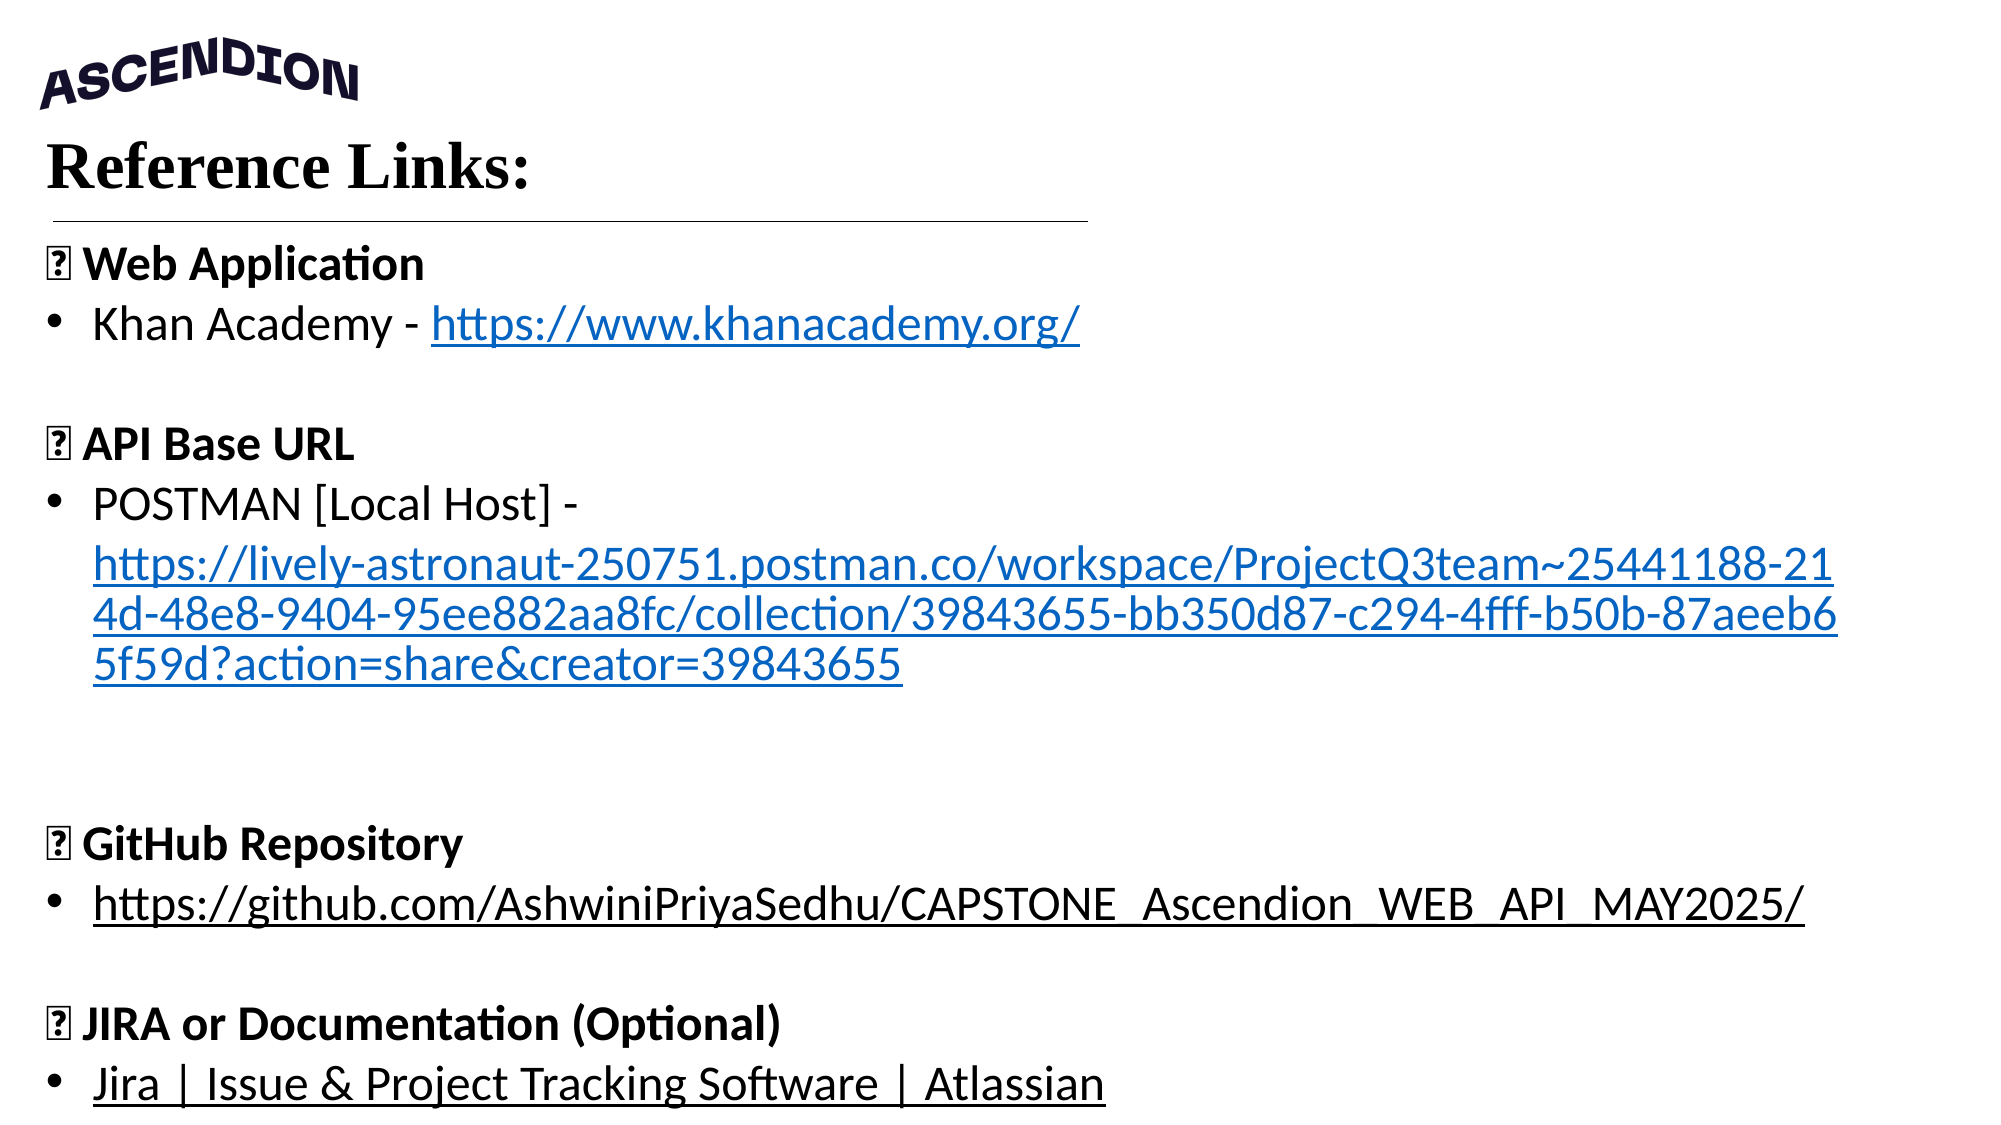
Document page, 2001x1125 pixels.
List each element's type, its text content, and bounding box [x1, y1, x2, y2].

text_box 🔗 Web Application Khan Academy - https://www.khanacademy.org/ 🔗 API Base URL POSTMAN [Local Host] - https://lively-astronaut-250751.postman.co/workspace/ProjectQ3team~25441188-214d-48e8-9404-95ee882aa8fc/collection/39843655-bb350d87-c294-4fff-b50b-87aeeb65f59d?action=share&creator=39843655 🔗 GitHub Repository https://github.com/AshwiniPriyaSedhu/CAPSTONE_Ascendion_WEB_API_MAY2025/ 🔗 JIRA or Documentation (Optional) Jira | Issue & Project Tracking Software | Atlassian [30, 162, 1873, 1125]
picture [1, 0, 396, 148]
text_box Reference Links: [31, 114, 706, 210]
